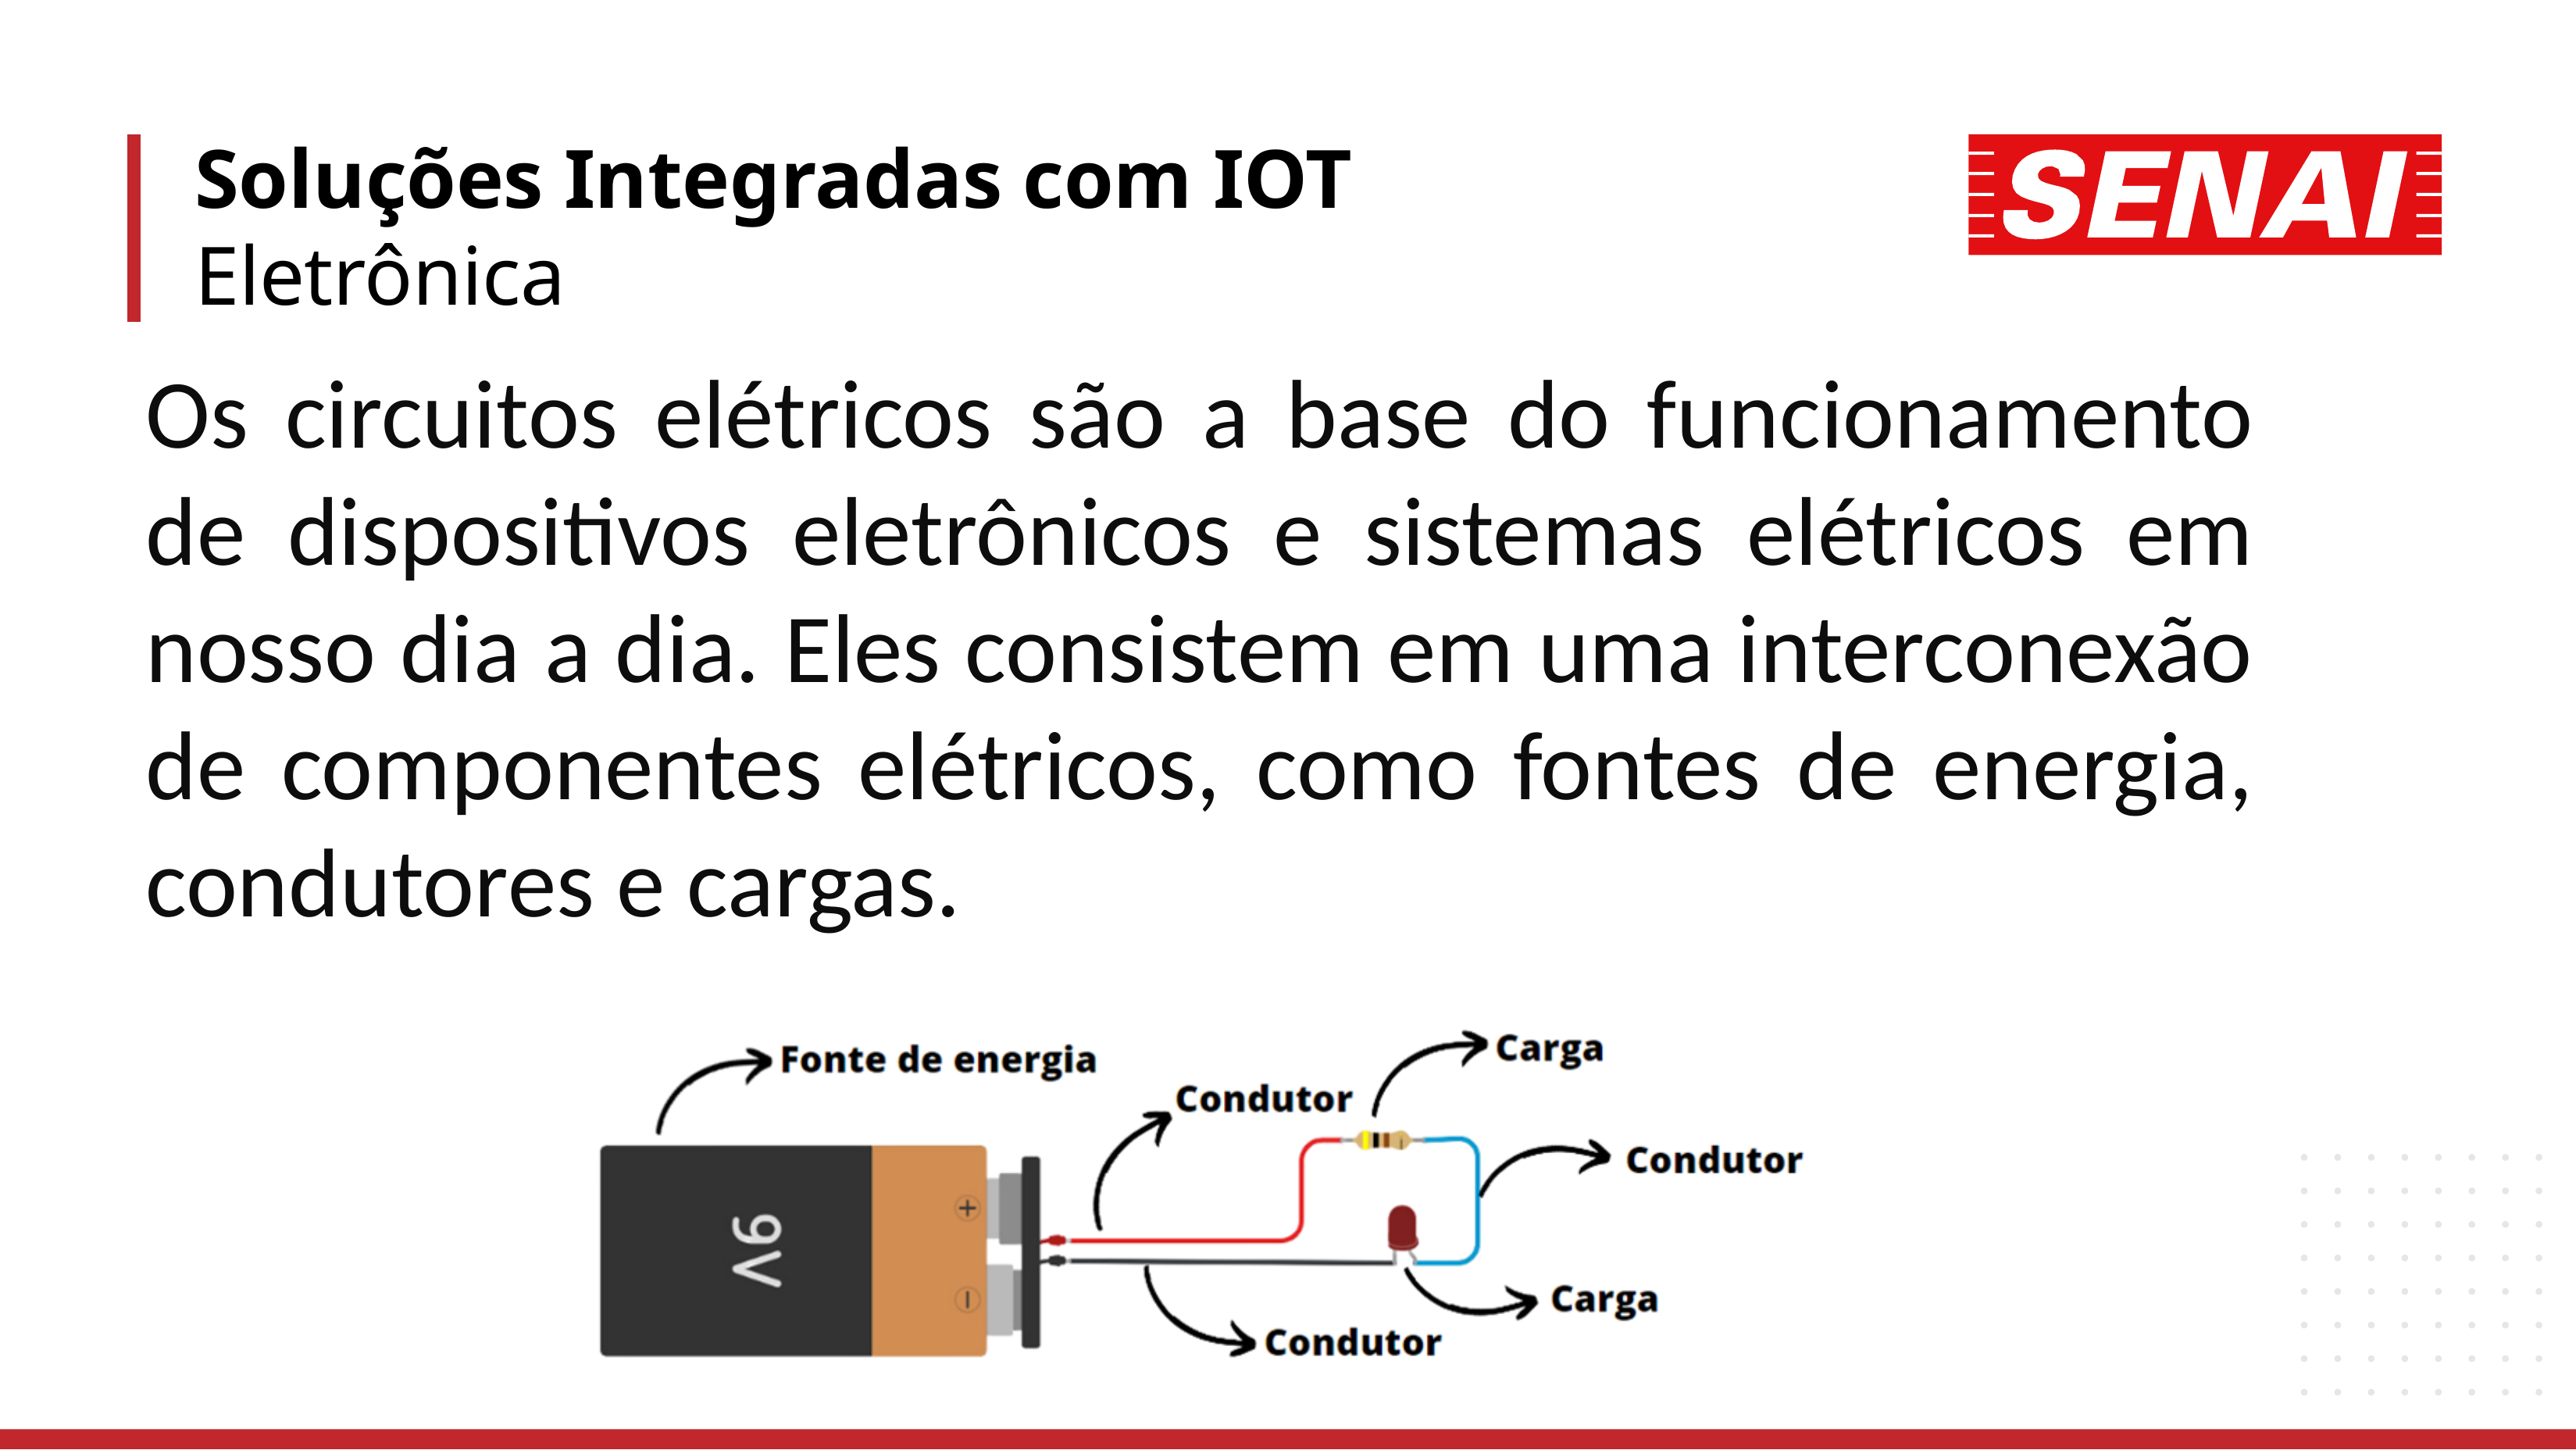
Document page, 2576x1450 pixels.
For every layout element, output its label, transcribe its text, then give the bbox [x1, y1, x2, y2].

text_box [2300, 1321, 2308, 1329]
text_box [2468, 1254, 2476, 1262]
text_box [2468, 1355, 2476, 1362]
text_box [2535, 1388, 2542, 1396]
text_box [2401, 1288, 2409, 1295]
text_box [2468, 1388, 2476, 1396]
text_box [2502, 1288, 2509, 1295]
text_box [2535, 1254, 2542, 1262]
text_box [2435, 1288, 2442, 1295]
text_box [2435, 1188, 2442, 1195]
text_box [2502, 1188, 2509, 1195]
text_box [2401, 1388, 2409, 1396]
text_box [2300, 1355, 2308, 1362]
text_box [2367, 1321, 2375, 1329]
text_box [2334, 1355, 2342, 1362]
text_box [2468, 1288, 2476, 1295]
text_box [2435, 1388, 2442, 1396]
text_box [2502, 1388, 2509, 1396]
text_box [2300, 1254, 2308, 1262]
text_box [2535, 1154, 2542, 1161]
text_box [2334, 1321, 2342, 1329]
text_box [2367, 1221, 2375, 1228]
text_box [2435, 1321, 2442, 1329]
text_box [2401, 1188, 2409, 1195]
text_box [2435, 1221, 2442, 1228]
text_box [2435, 1154, 2442, 1161]
text_box [2401, 1154, 2409, 1161]
text_box [0, 1429, 2576, 1449]
text_box [2401, 1221, 2409, 1228]
text_box [2300, 1221, 2308, 1228]
text_box [2401, 1321, 2409, 1329]
text_box [2334, 1254, 2342, 1262]
text_box [2334, 1288, 2342, 1295]
text_box [2334, 1188, 2342, 1195]
text_box [2435, 1254, 2442, 1262]
text_box [2535, 1321, 2542, 1329]
text_box Os circuitos elétricos são a base do funcionamento de dispositivos eletrônicos e sistemas elétricos em nosso dia a dia. Eles consistem em uma interconexão de componentes elétricos, como fontes de energia, condutores e cargas. [134, 345, 2267, 1056]
text_box [2502, 1254, 2509, 1262]
text_box Soluções Integradas com IOT Eletrônica [193, 126, 1517, 321]
text_box [2367, 1154, 2375, 1161]
text_box [2401, 1355, 2409, 1362]
text_box [2367, 1188, 2375, 1195]
text_box [2367, 1288, 2375, 1295]
text_box [2502, 1221, 2509, 1228]
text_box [1968, 134, 2442, 255]
text_box [2334, 1221, 2342, 1228]
text_box [2535, 1188, 2542, 1195]
text_box [2502, 1321, 2509, 1329]
text_box [2468, 1321, 2476, 1329]
text_box [2300, 1154, 2308, 1161]
text_box [2468, 1221, 2476, 1228]
text_box [2367, 1254, 2375, 1262]
text_box [2435, 1355, 2442, 1362]
text_box [2401, 1254, 2409, 1262]
text_box [2300, 1388, 2308, 1396]
text_box [2367, 1355, 2375, 1362]
text_box [2468, 1154, 2476, 1161]
text_box [2334, 1388, 2342, 1396]
text_box [2367, 1388, 2375, 1396]
text_box [2535, 1221, 2542, 1228]
text_box [2535, 1355, 2542, 1362]
text_box [2300, 1288, 2308, 1295]
text_box [2334, 1154, 2342, 1161]
text_box [2502, 1355, 2509, 1362]
picture [582, 942, 1818, 1413]
text_box [2468, 1188, 2476, 1195]
text_box [2300, 1188, 2308, 1195]
text_box [2502, 1154, 2509, 1161]
text_box [2535, 1288, 2542, 1295]
